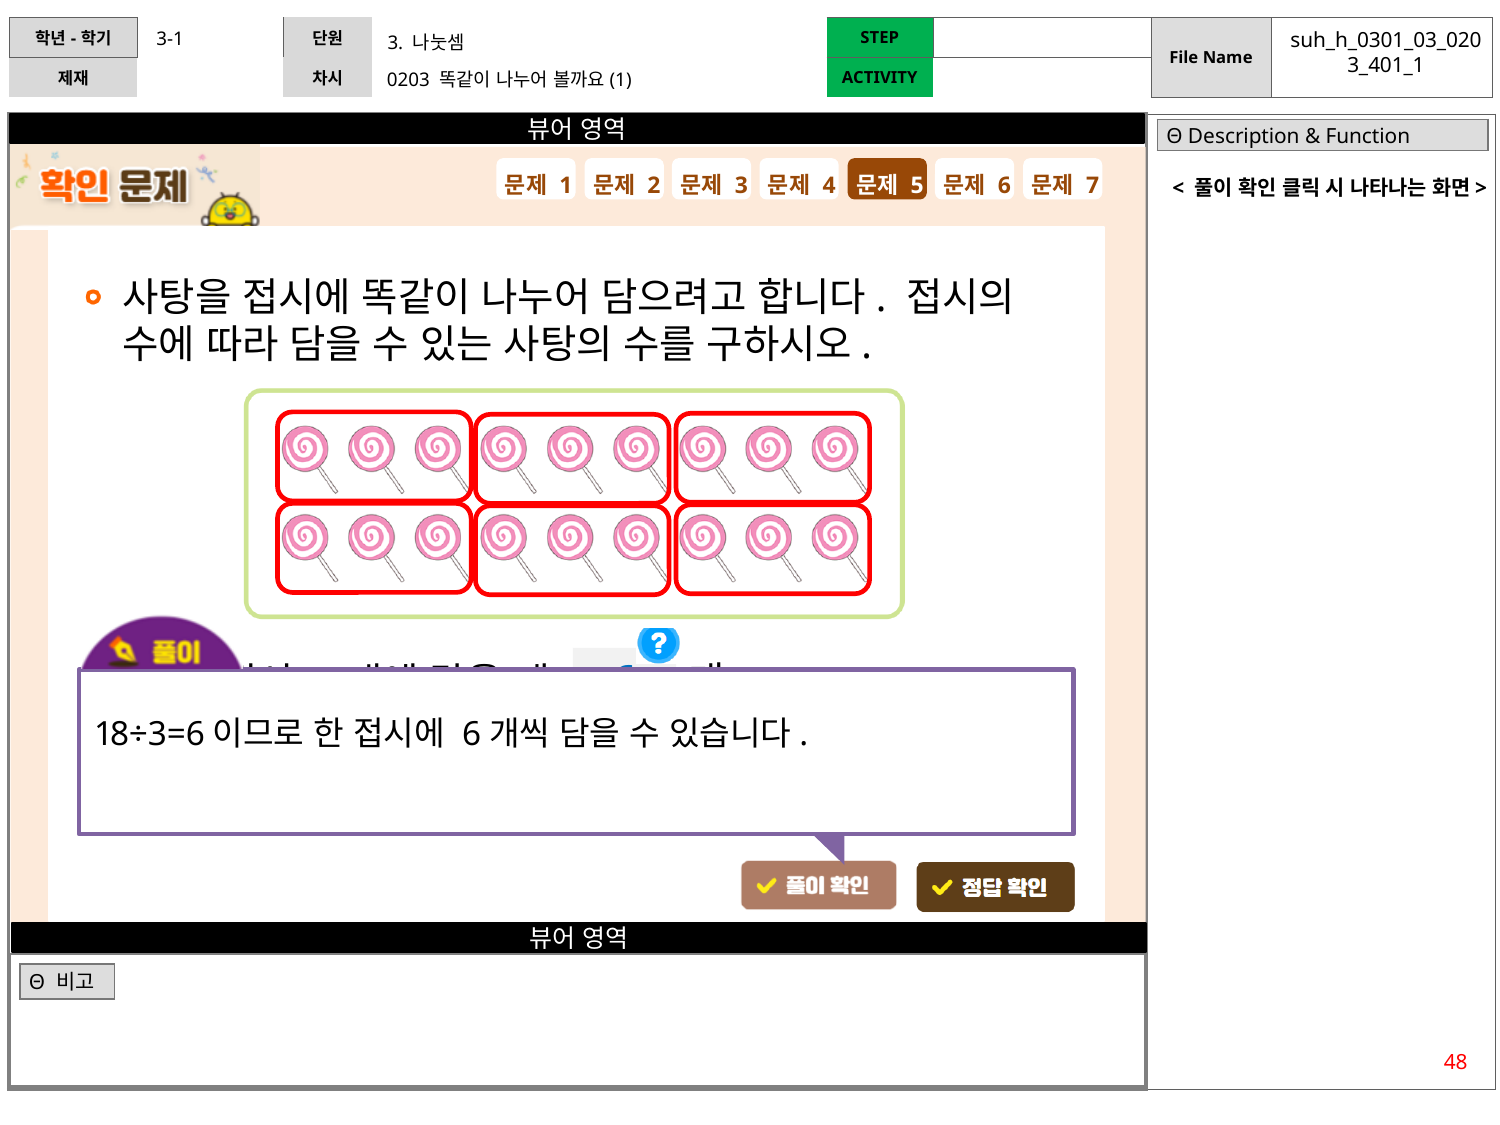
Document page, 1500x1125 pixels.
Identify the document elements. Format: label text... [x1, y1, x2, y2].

text_box 문제 5 [863, 149, 951, 205]
picture [10, 144, 260, 230]
text_box suh_h_0301_03_0203_401_1 [1271, 18, 1500, 84]
table_header Θ Description & Function [1158, 120, 1487, 150]
text_box 문제 3 [688, 149, 775, 205]
picture [235, 380, 916, 628]
text_box < 풀이 확인 클릭 시 나타나는 화면> [1157, 166, 1500, 207]
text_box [78, 609, 1074, 866]
text_box 문제 2 [600, 149, 688, 205]
text_box 3-1 [141, 18, 284, 55]
picture [915, 858, 1078, 913]
picture [82, 285, 103, 307]
text_box 0203 똑같이 나누어 볼까요(1) [372, 60, 821, 96]
text_box 문제 4 [775, 149, 863, 205]
text_box 사탕을 접시에 똑같이 나누어 담으려고 합니다. 접시의 수에 따라 담을 수 있는 사탕의 수를 구하시오. [107, 264, 1087, 375]
text_box 문제 1 [490, 149, 600, 205]
picture [739, 866, 897, 912]
text_box 3. 나눗셈 [372, 23, 828, 48]
text_box 문제 7 [1038, 149, 1126, 205]
text_box 문제 6 [951, 149, 1038, 205]
